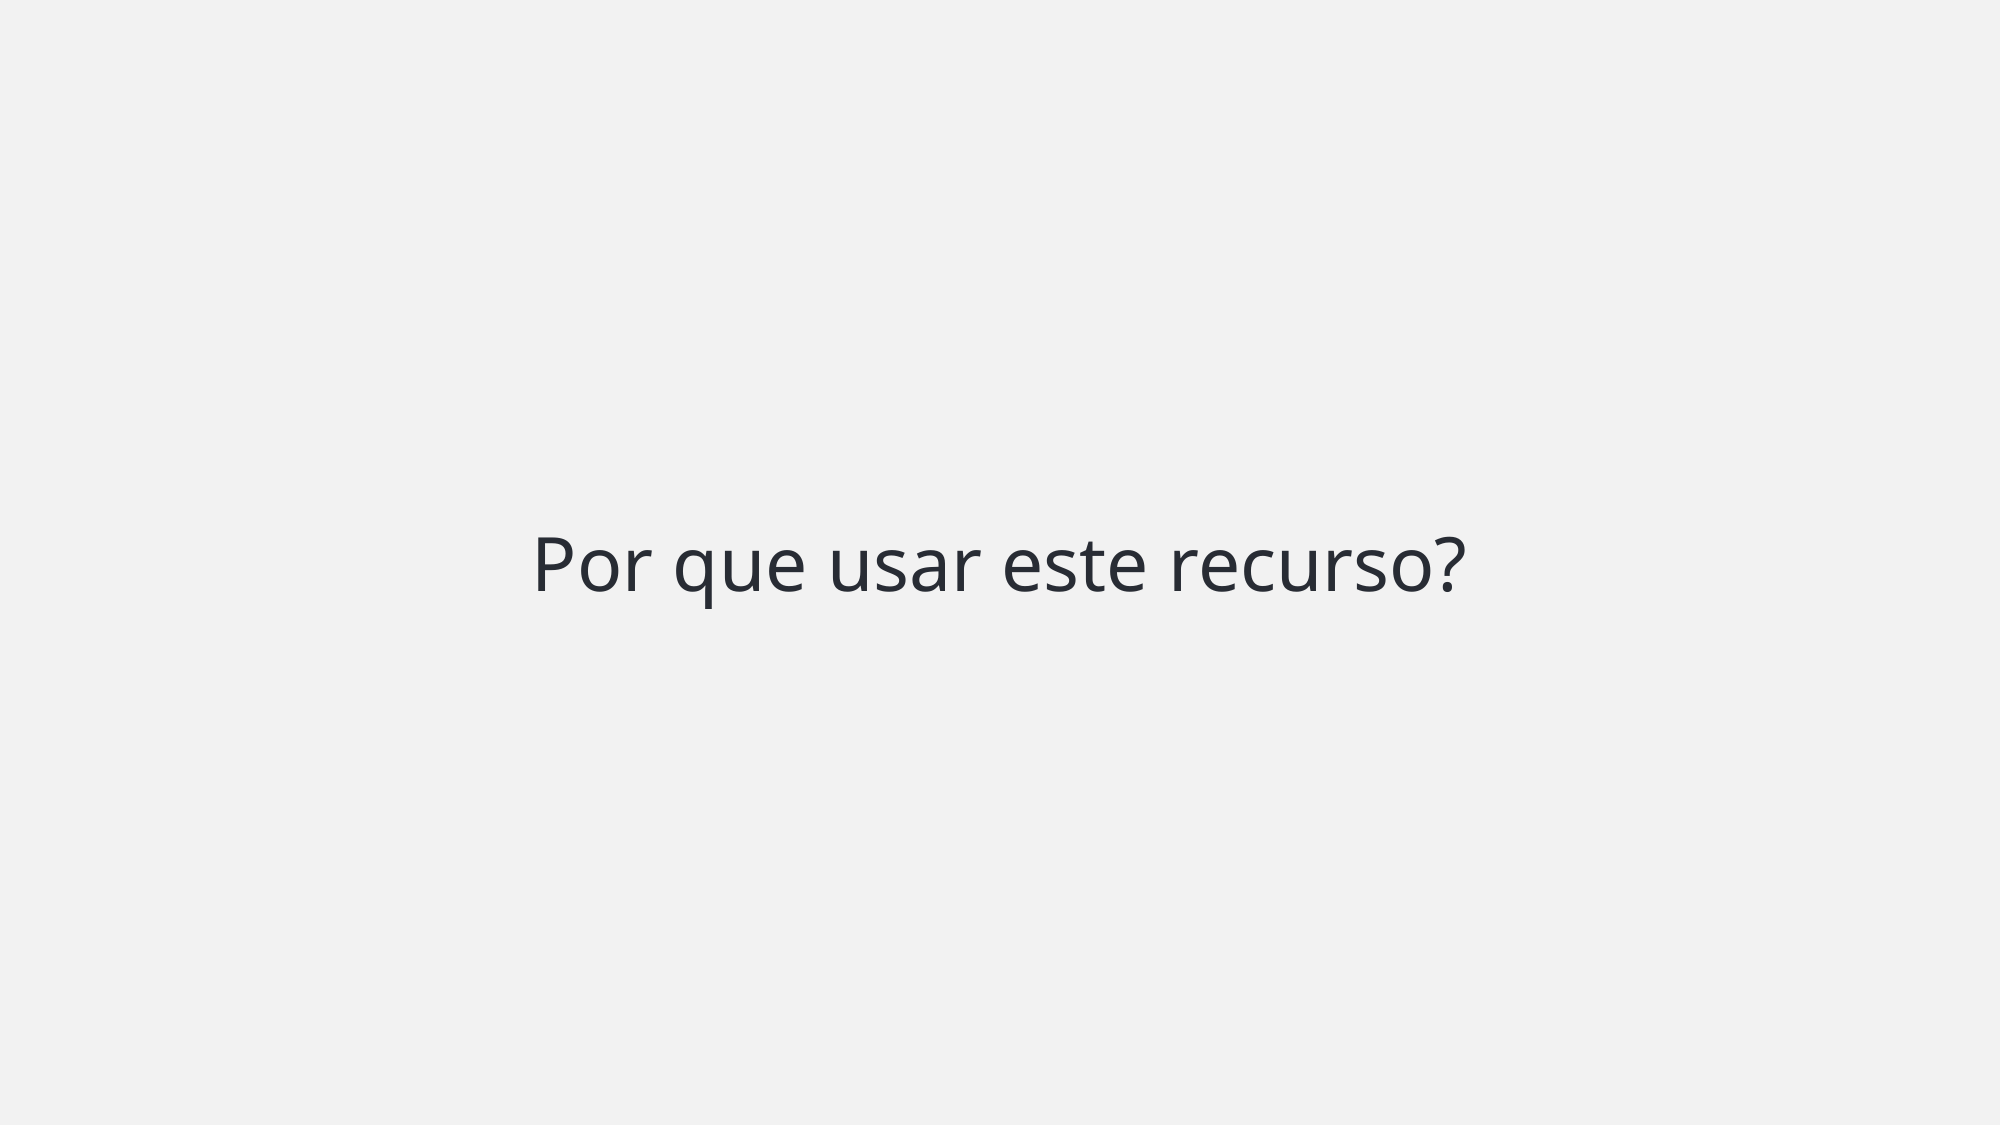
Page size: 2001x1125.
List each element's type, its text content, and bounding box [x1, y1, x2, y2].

title Por que usar este recurso? [137, 483, 1863, 651]
